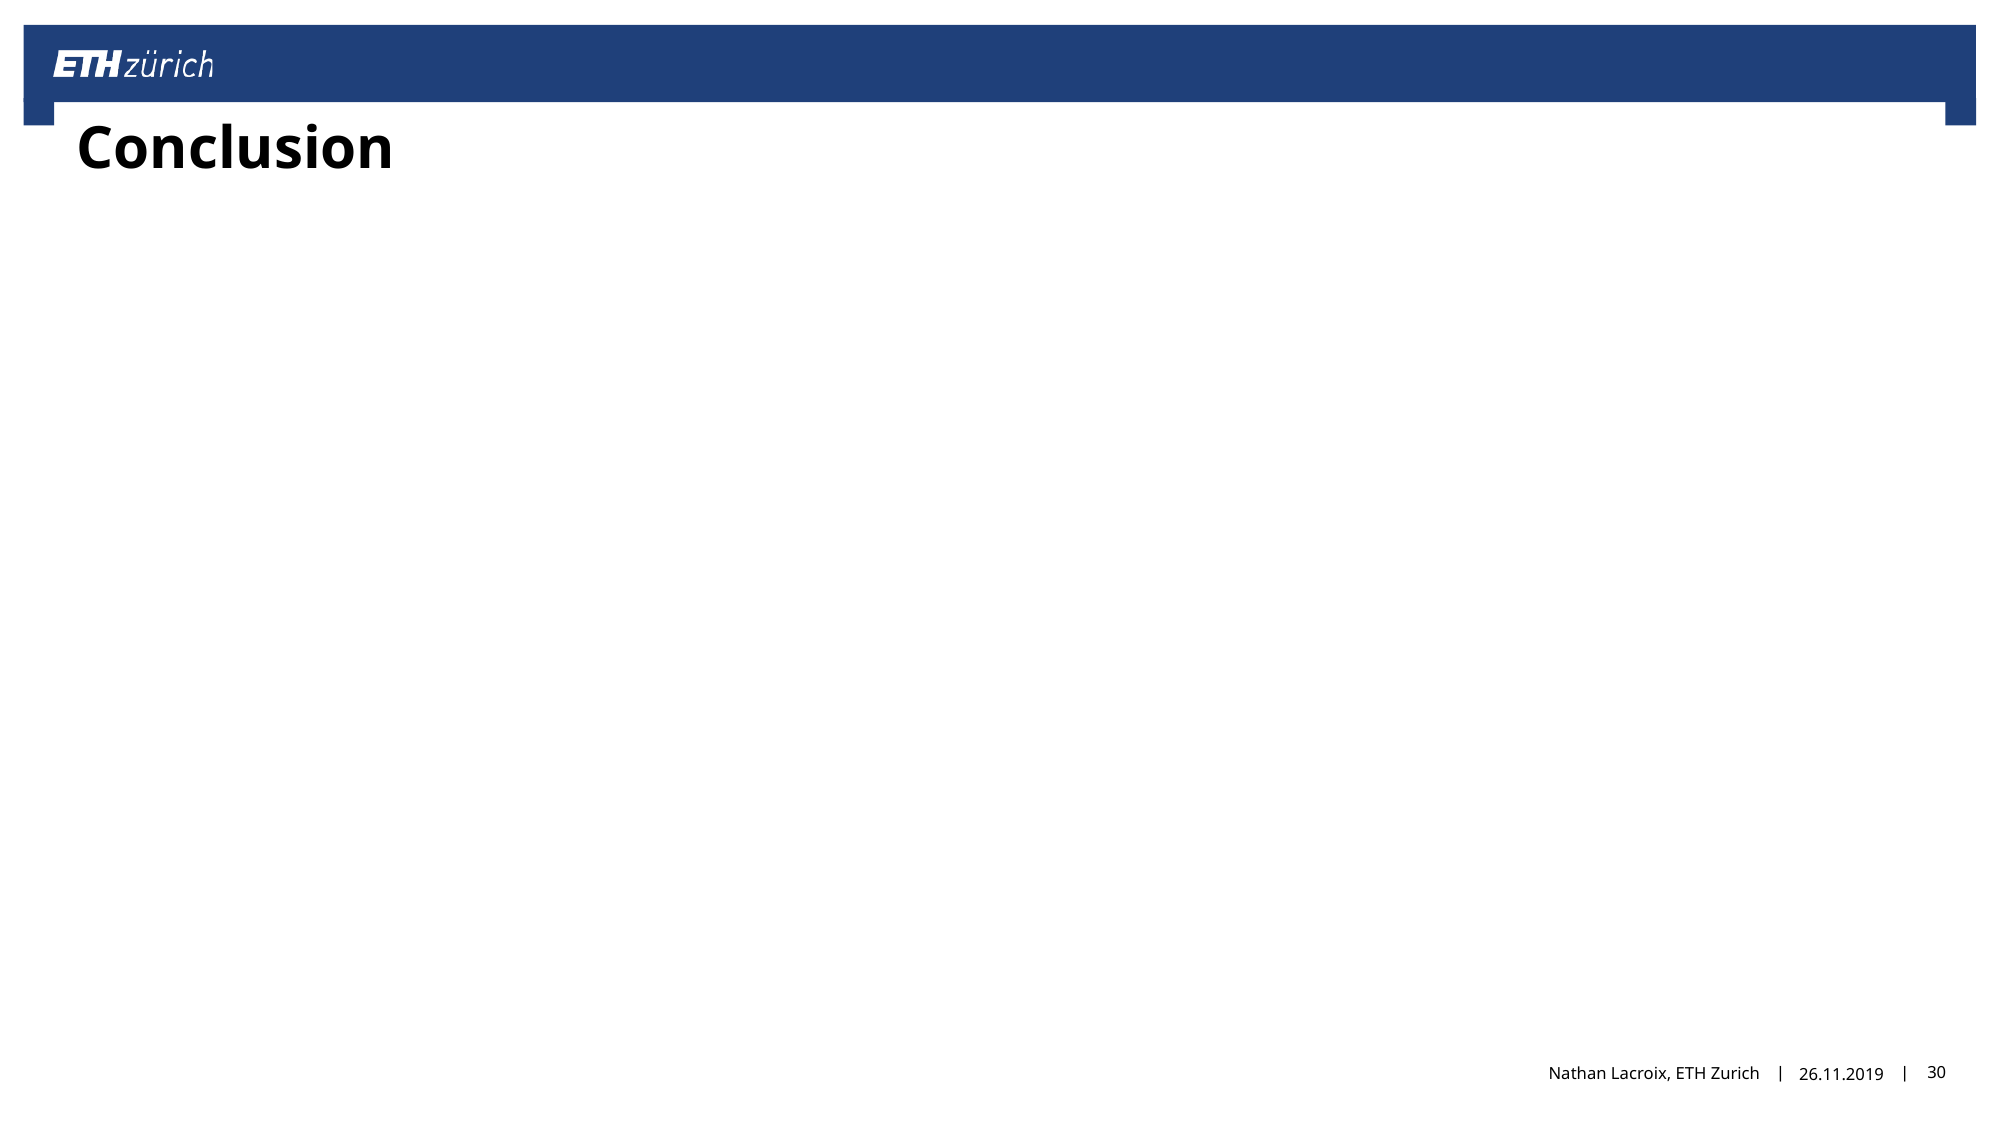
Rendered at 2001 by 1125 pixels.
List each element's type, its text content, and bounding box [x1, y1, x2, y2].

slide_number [1791, 1034, 1892, 1112]
title Conclusion [53, 101, 1947, 191]
slide_number 30 [1907, 1034, 1967, 1112]
footer Nathan Lacroix, ETH Zurich [1000, 1034, 1761, 1111]
